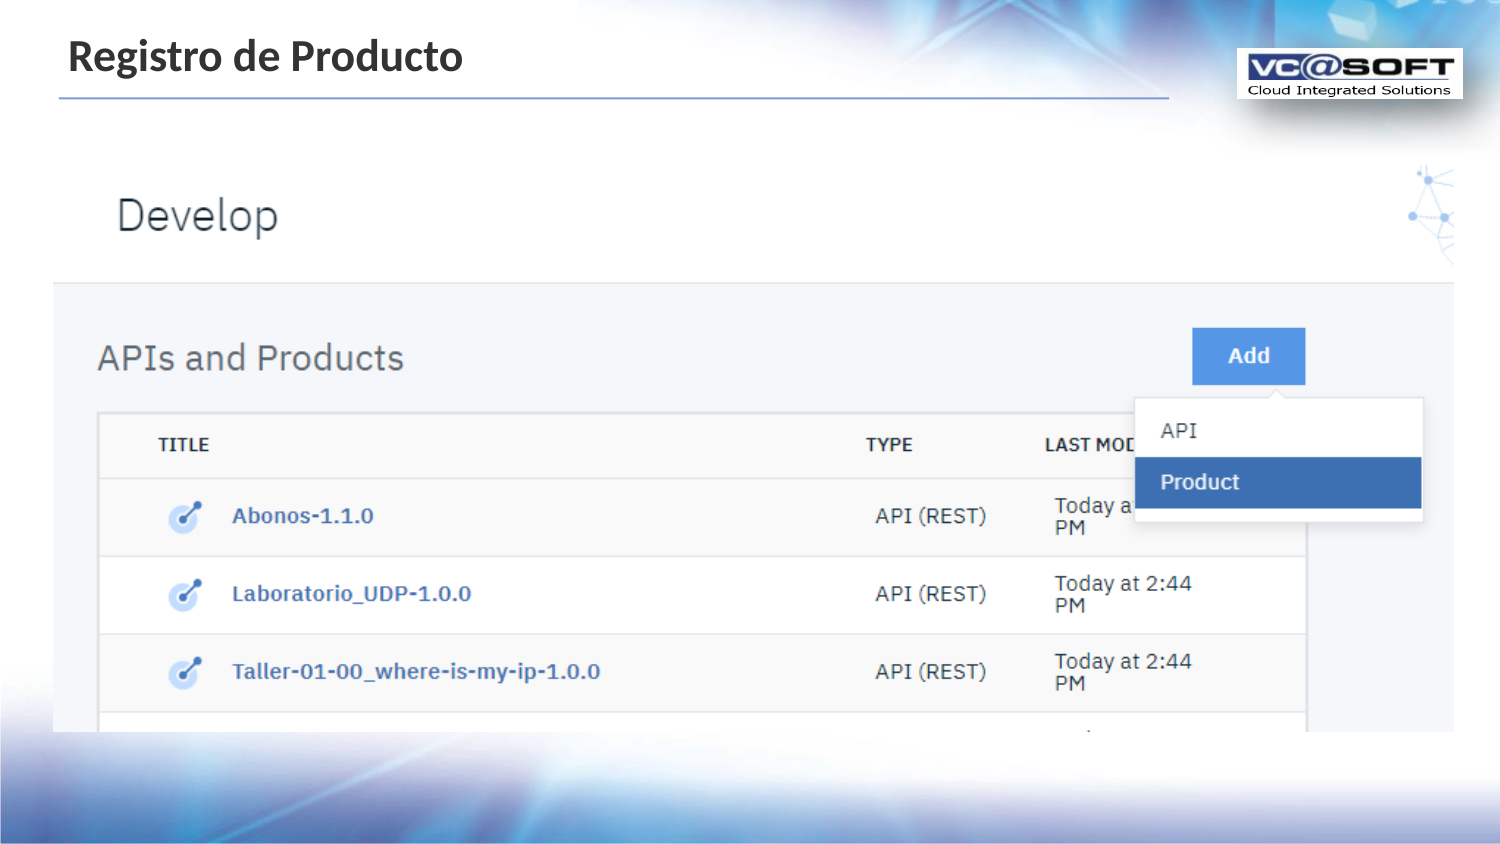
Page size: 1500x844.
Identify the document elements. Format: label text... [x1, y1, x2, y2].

picture [0, 663, 1500, 844]
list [52, 164, 1454, 732]
title Registro de Producto [52, 23, 1190, 83]
picture [579, 0, 1500, 150]
